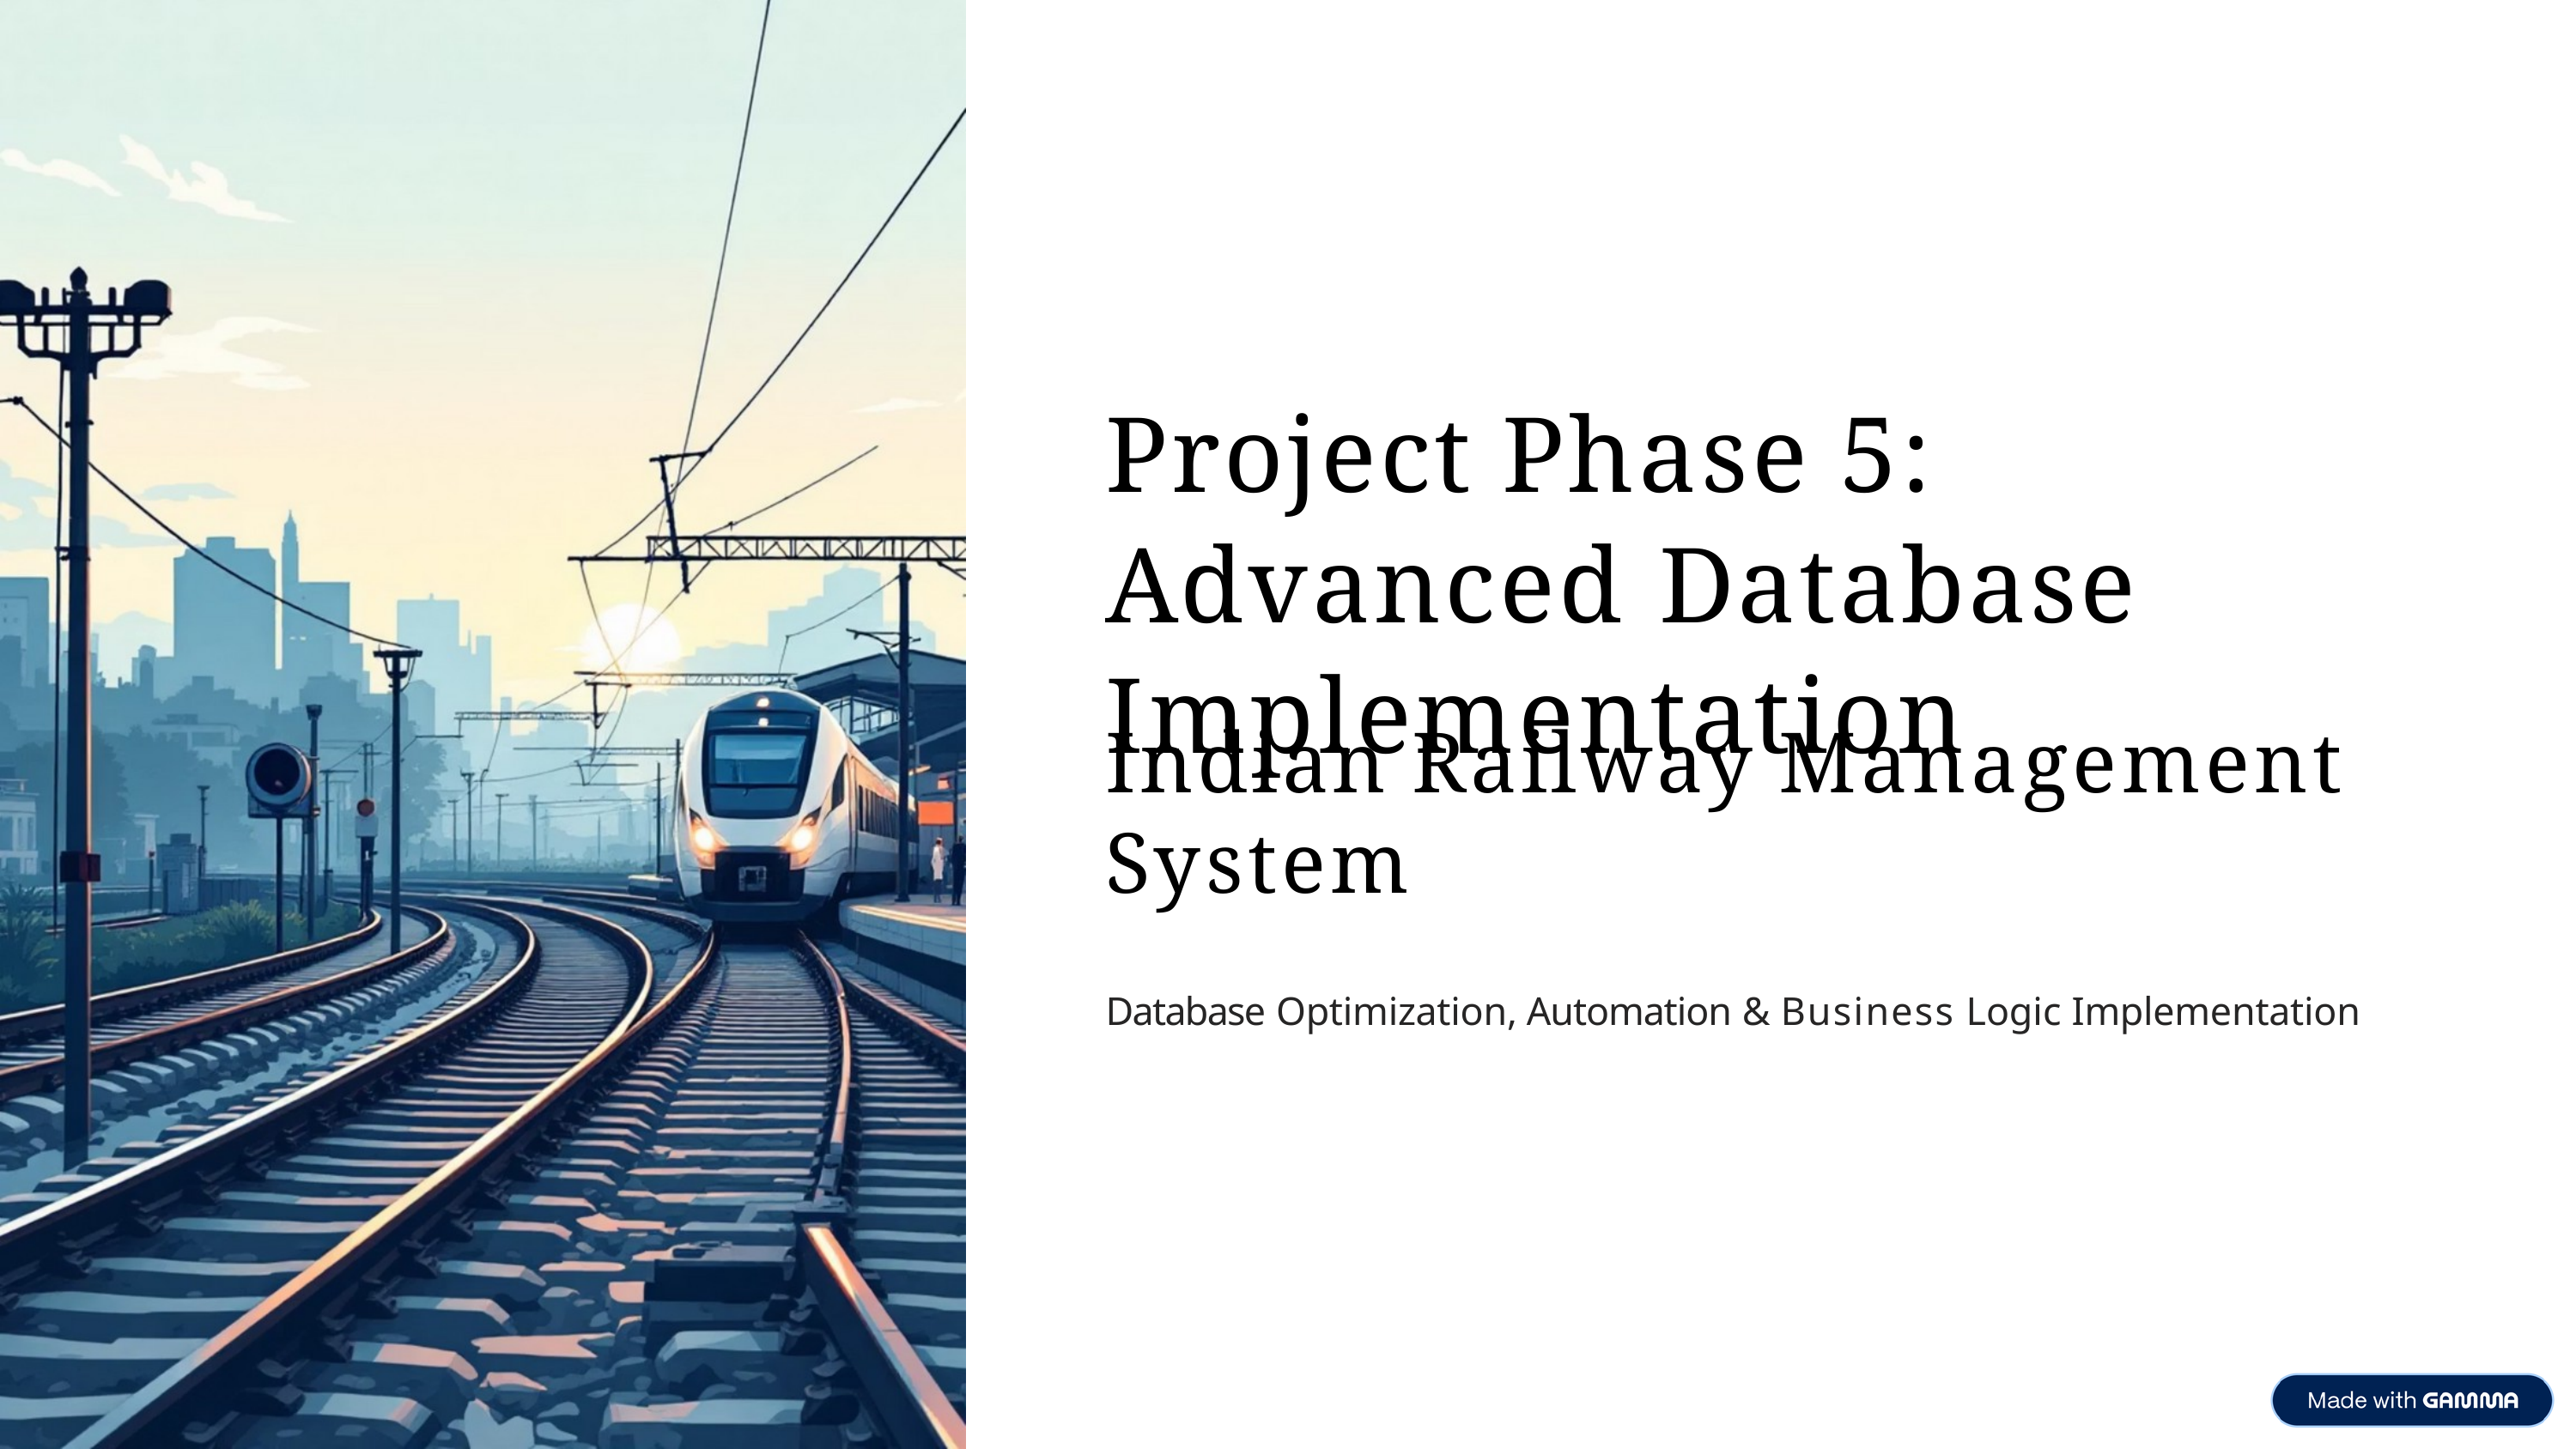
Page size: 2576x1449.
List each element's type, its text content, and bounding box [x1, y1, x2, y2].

title Project Phase 5: Advanced Database Implementation [1103, 383, 2266, 707]
text_box Database Optimization, Automation & Business Logic Implementation [1103, 984, 2383, 1034]
picture [0, 0, 967, 1449]
picture [2260, 1363, 2564, 1437]
text_box Indian Railway Management System [1103, 707, 2403, 910]
